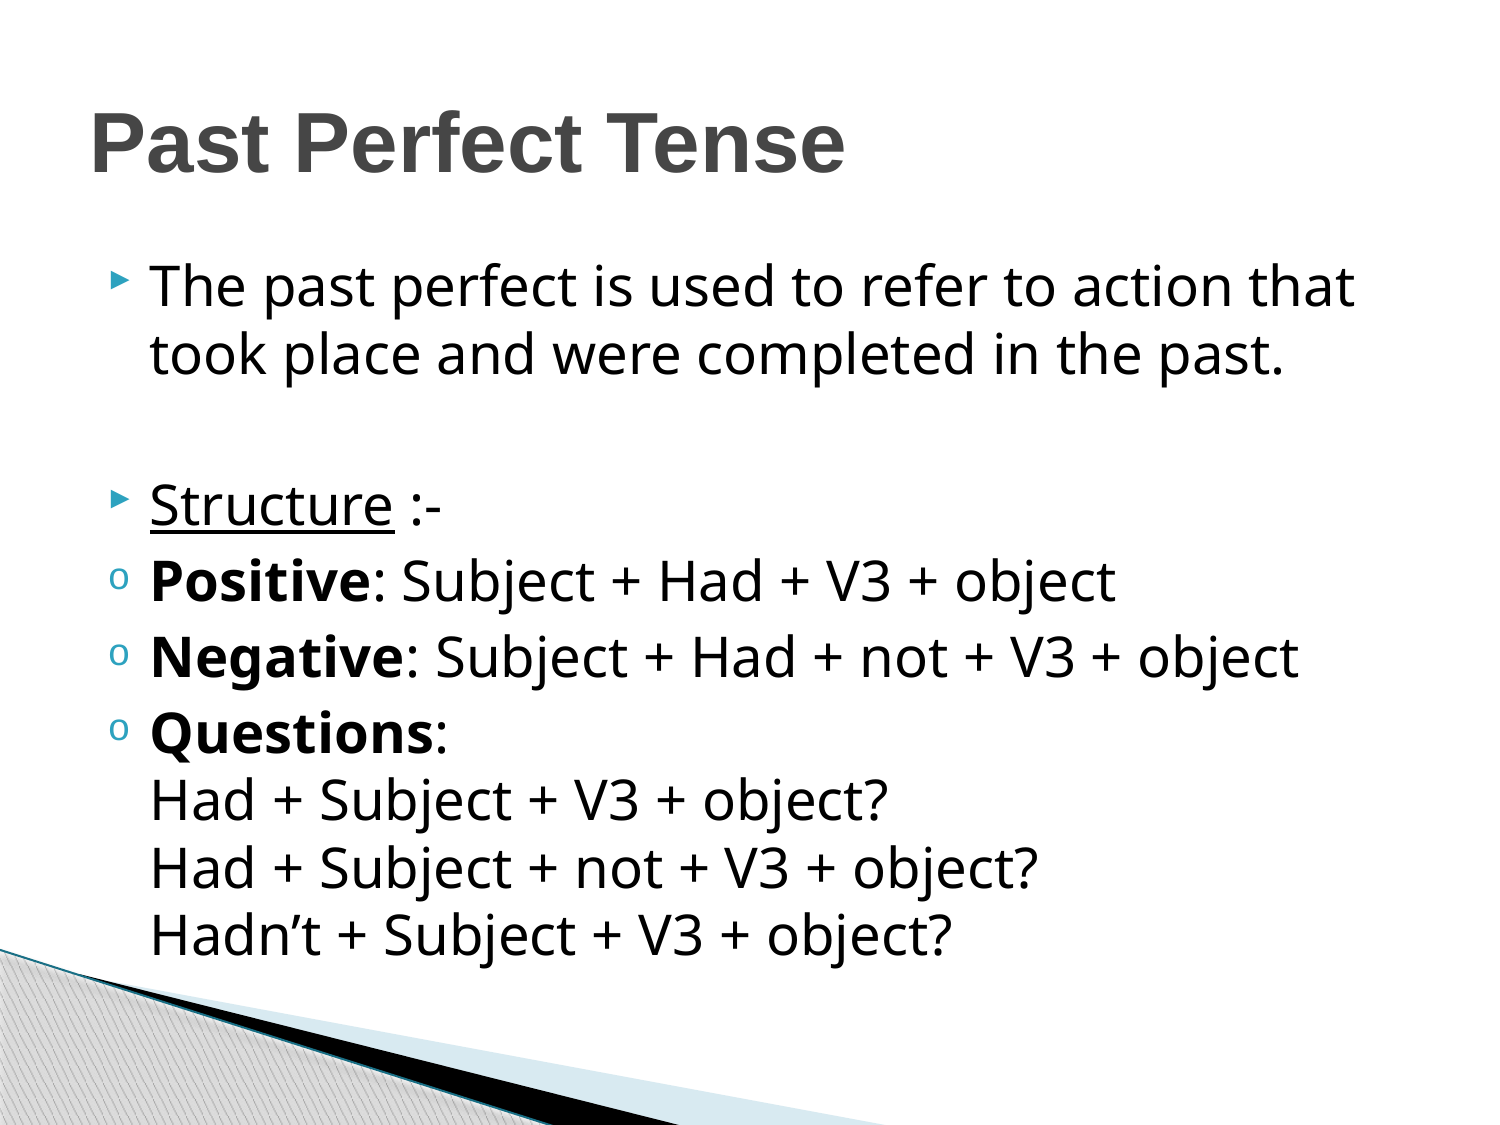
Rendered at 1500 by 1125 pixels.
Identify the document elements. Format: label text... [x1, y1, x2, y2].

list The past perfect is used to refer to action that took place and were completed in the past. Structure :- Positive: Subject + Had + V3 + object Negative: Subject + Had + not + V3 + object Questions: Had + Subject + V3 + object? Had + Subject + not + V3 + object? Hadn’t + Subject + V3 + object? [75, 243, 1425, 986]
title Past Perfect Tense [75, 45, 1425, 233]
